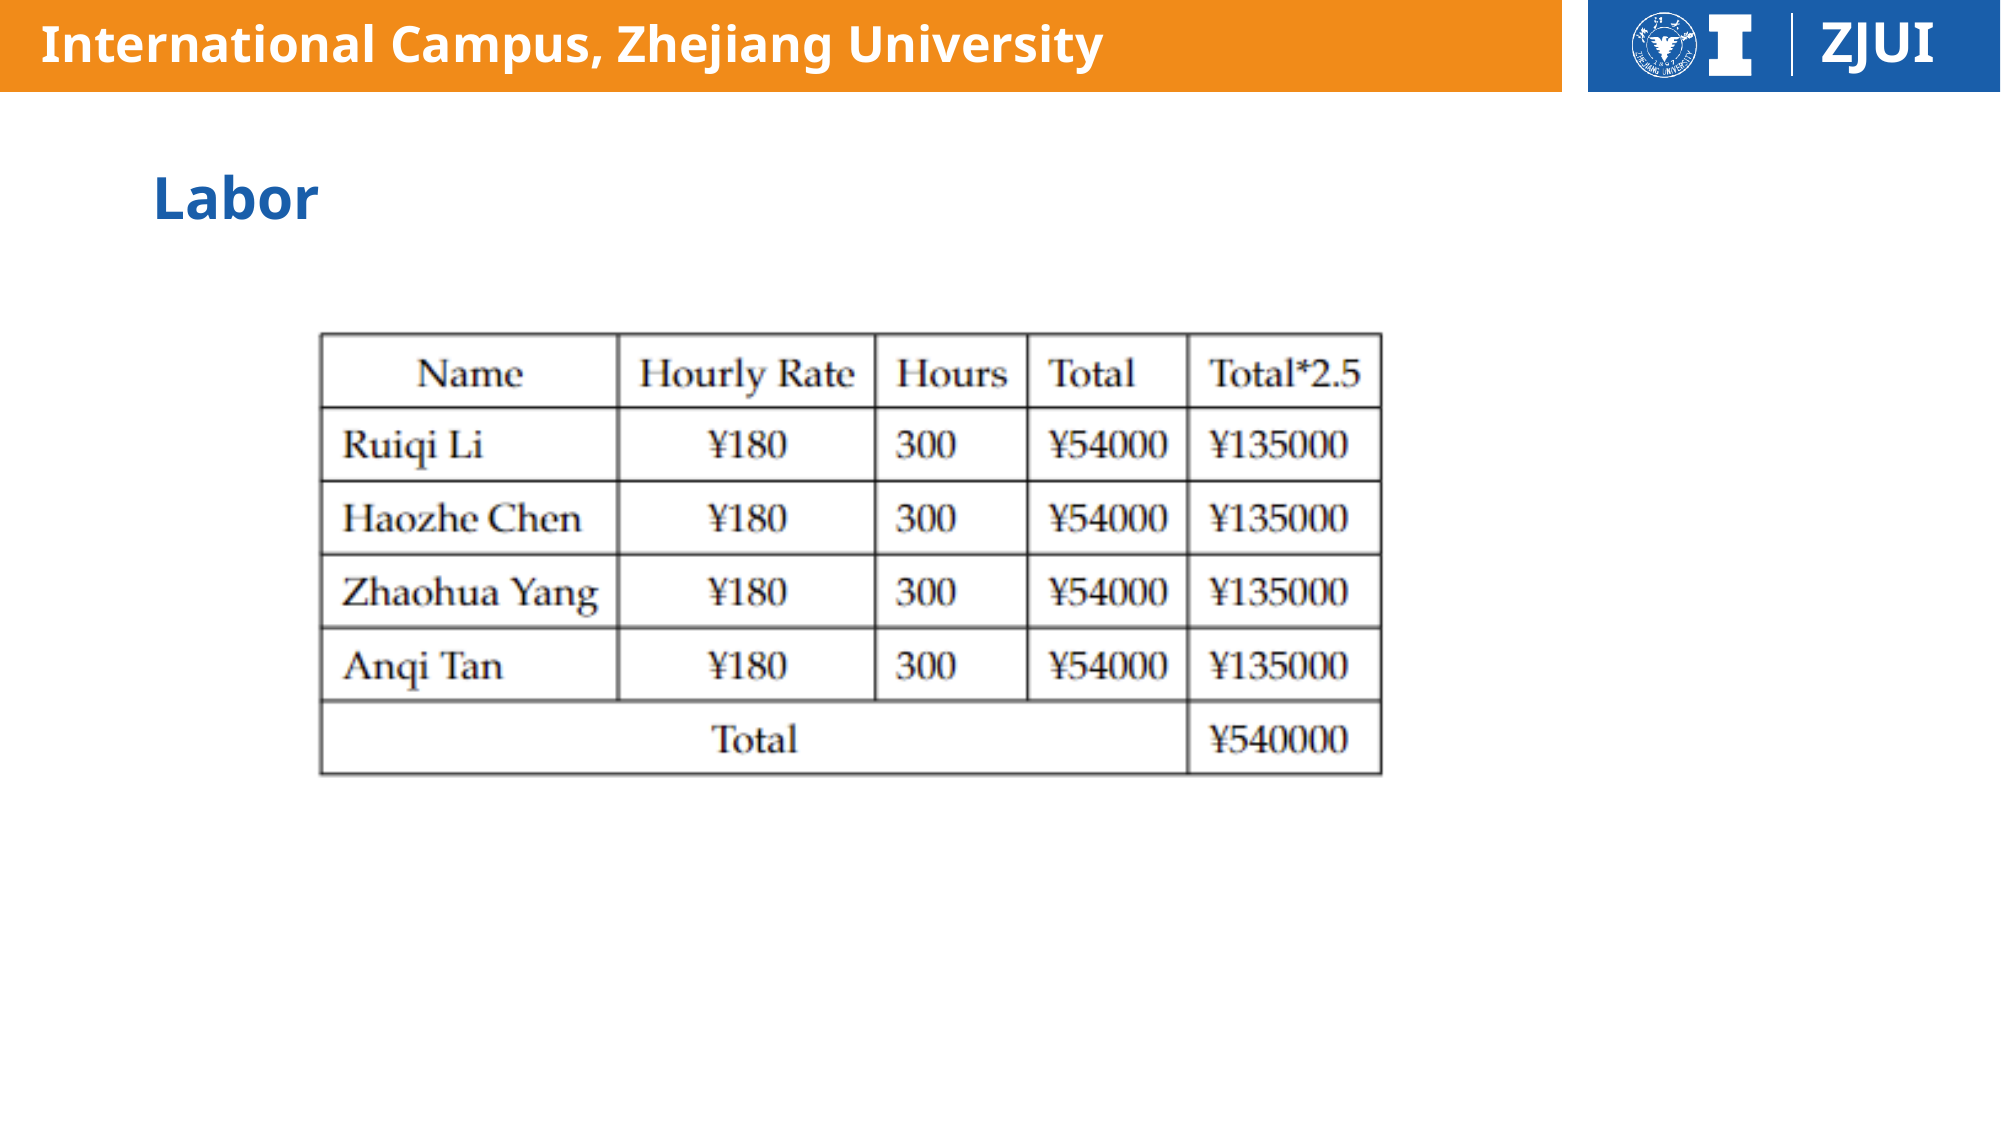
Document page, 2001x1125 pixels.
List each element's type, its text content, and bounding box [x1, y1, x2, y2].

picture [1614, 0, 1774, 114]
picture [297, 316, 1398, 800]
title Labor [137, 124, 1863, 278]
